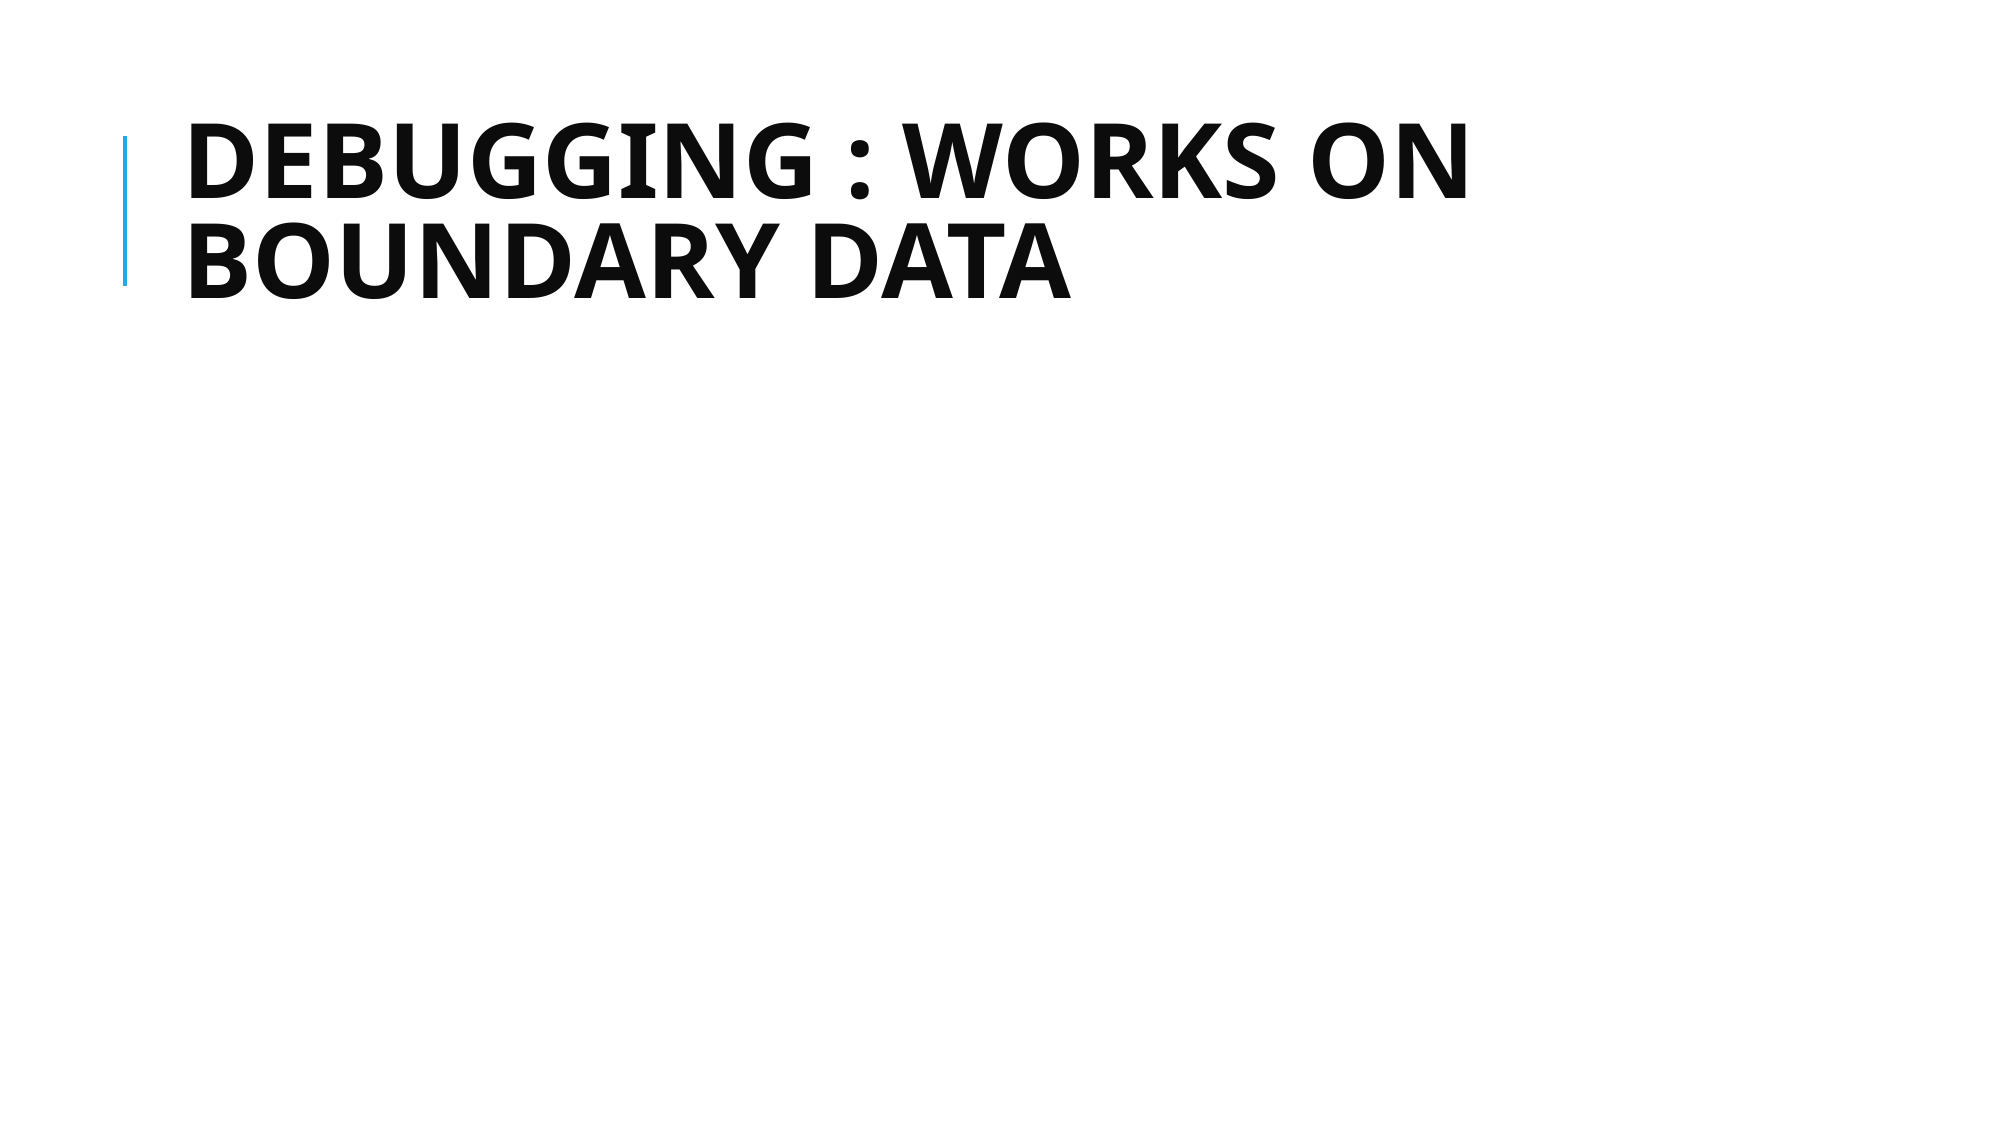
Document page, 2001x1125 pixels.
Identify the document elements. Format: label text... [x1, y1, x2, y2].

title DEBUGGING : WORKS ON BOUNDARY DATA [168, 96, 1763, 342]
